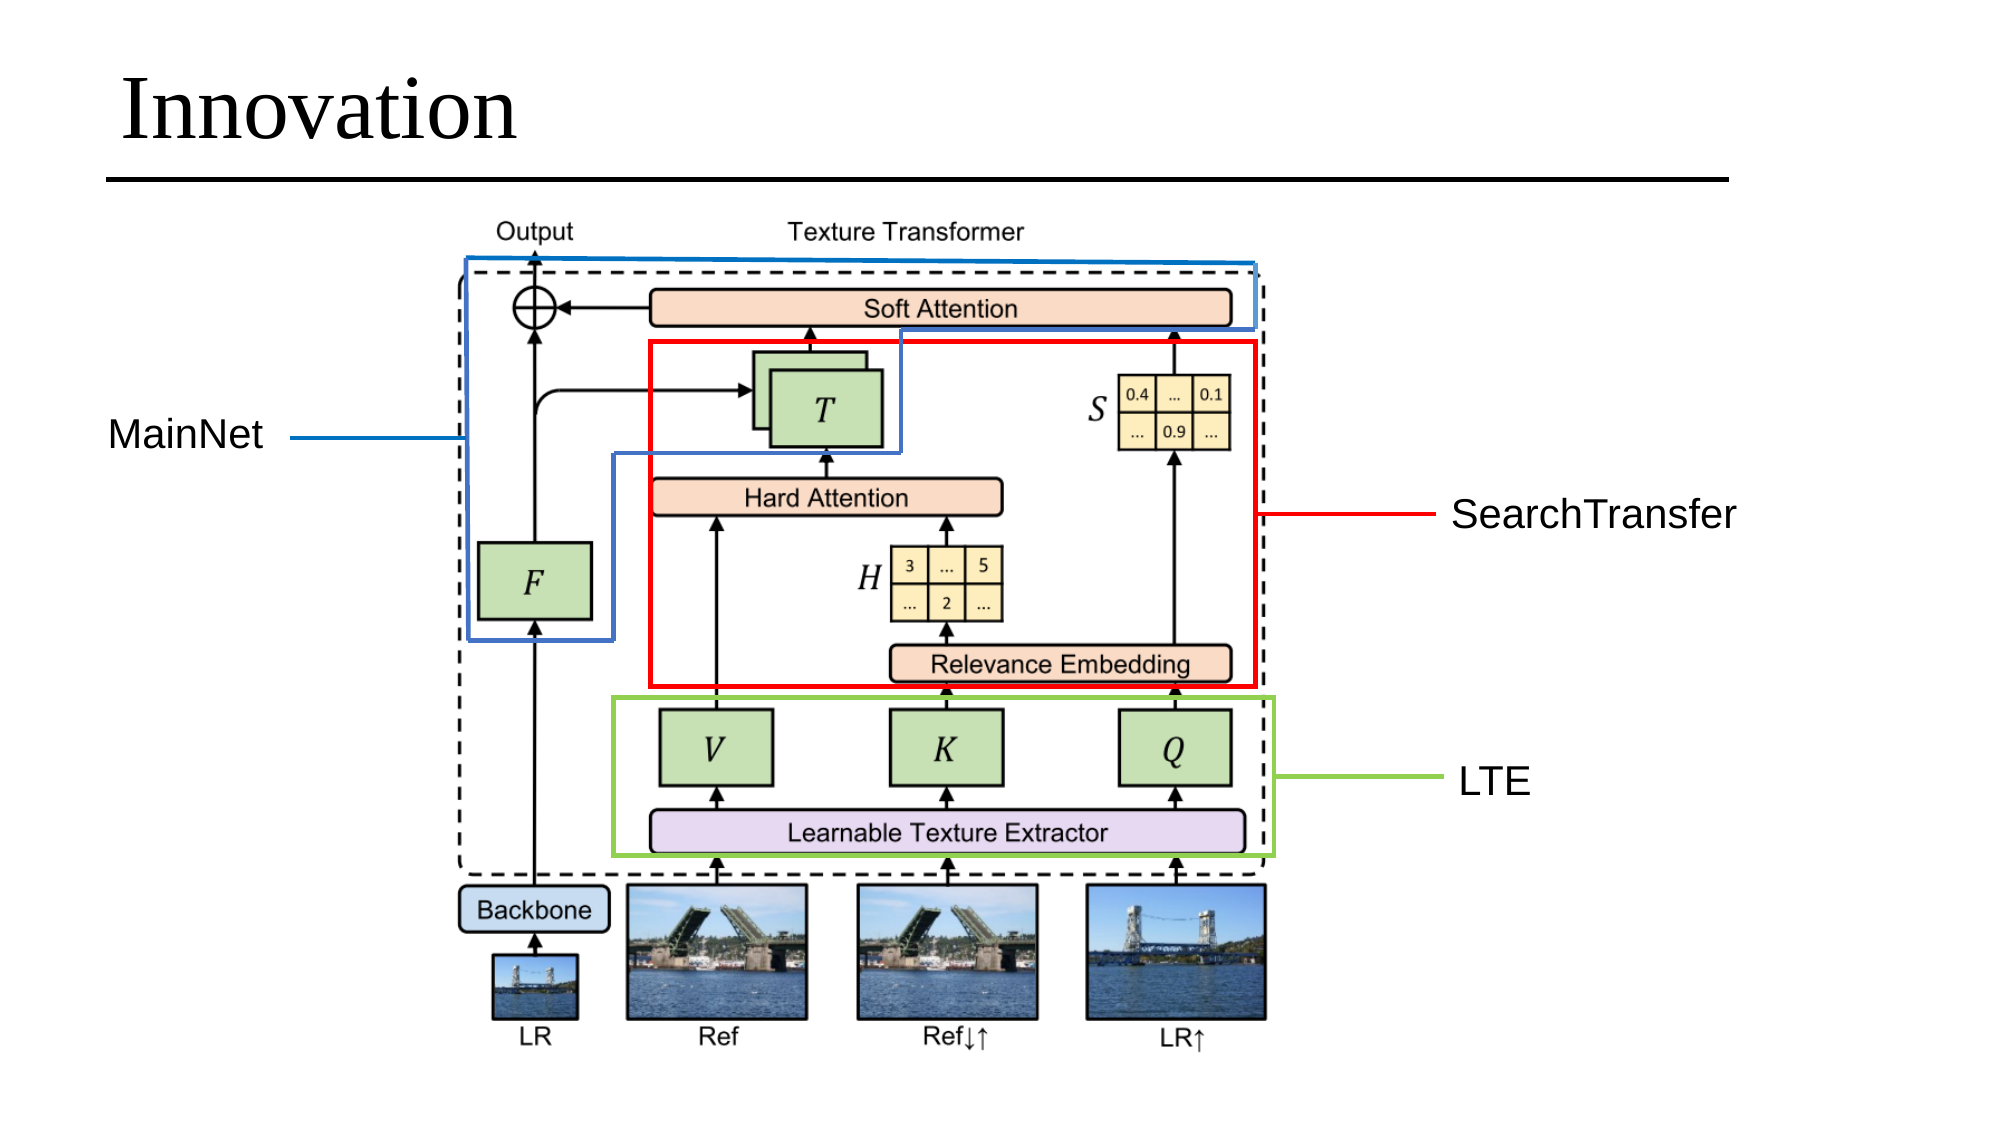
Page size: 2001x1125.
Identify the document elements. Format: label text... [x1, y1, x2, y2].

picture [447, 212, 1274, 1060]
text_box LTE [1443, 746, 1747, 811]
text_box MainNet [92, 399, 334, 465]
picture [469, 264, 1255, 640]
text_box SearchTransfer [1436, 479, 1760, 590]
title Innovation [105, 0, 1831, 218]
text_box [469, 257, 1256, 264]
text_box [465, 257, 469, 641]
